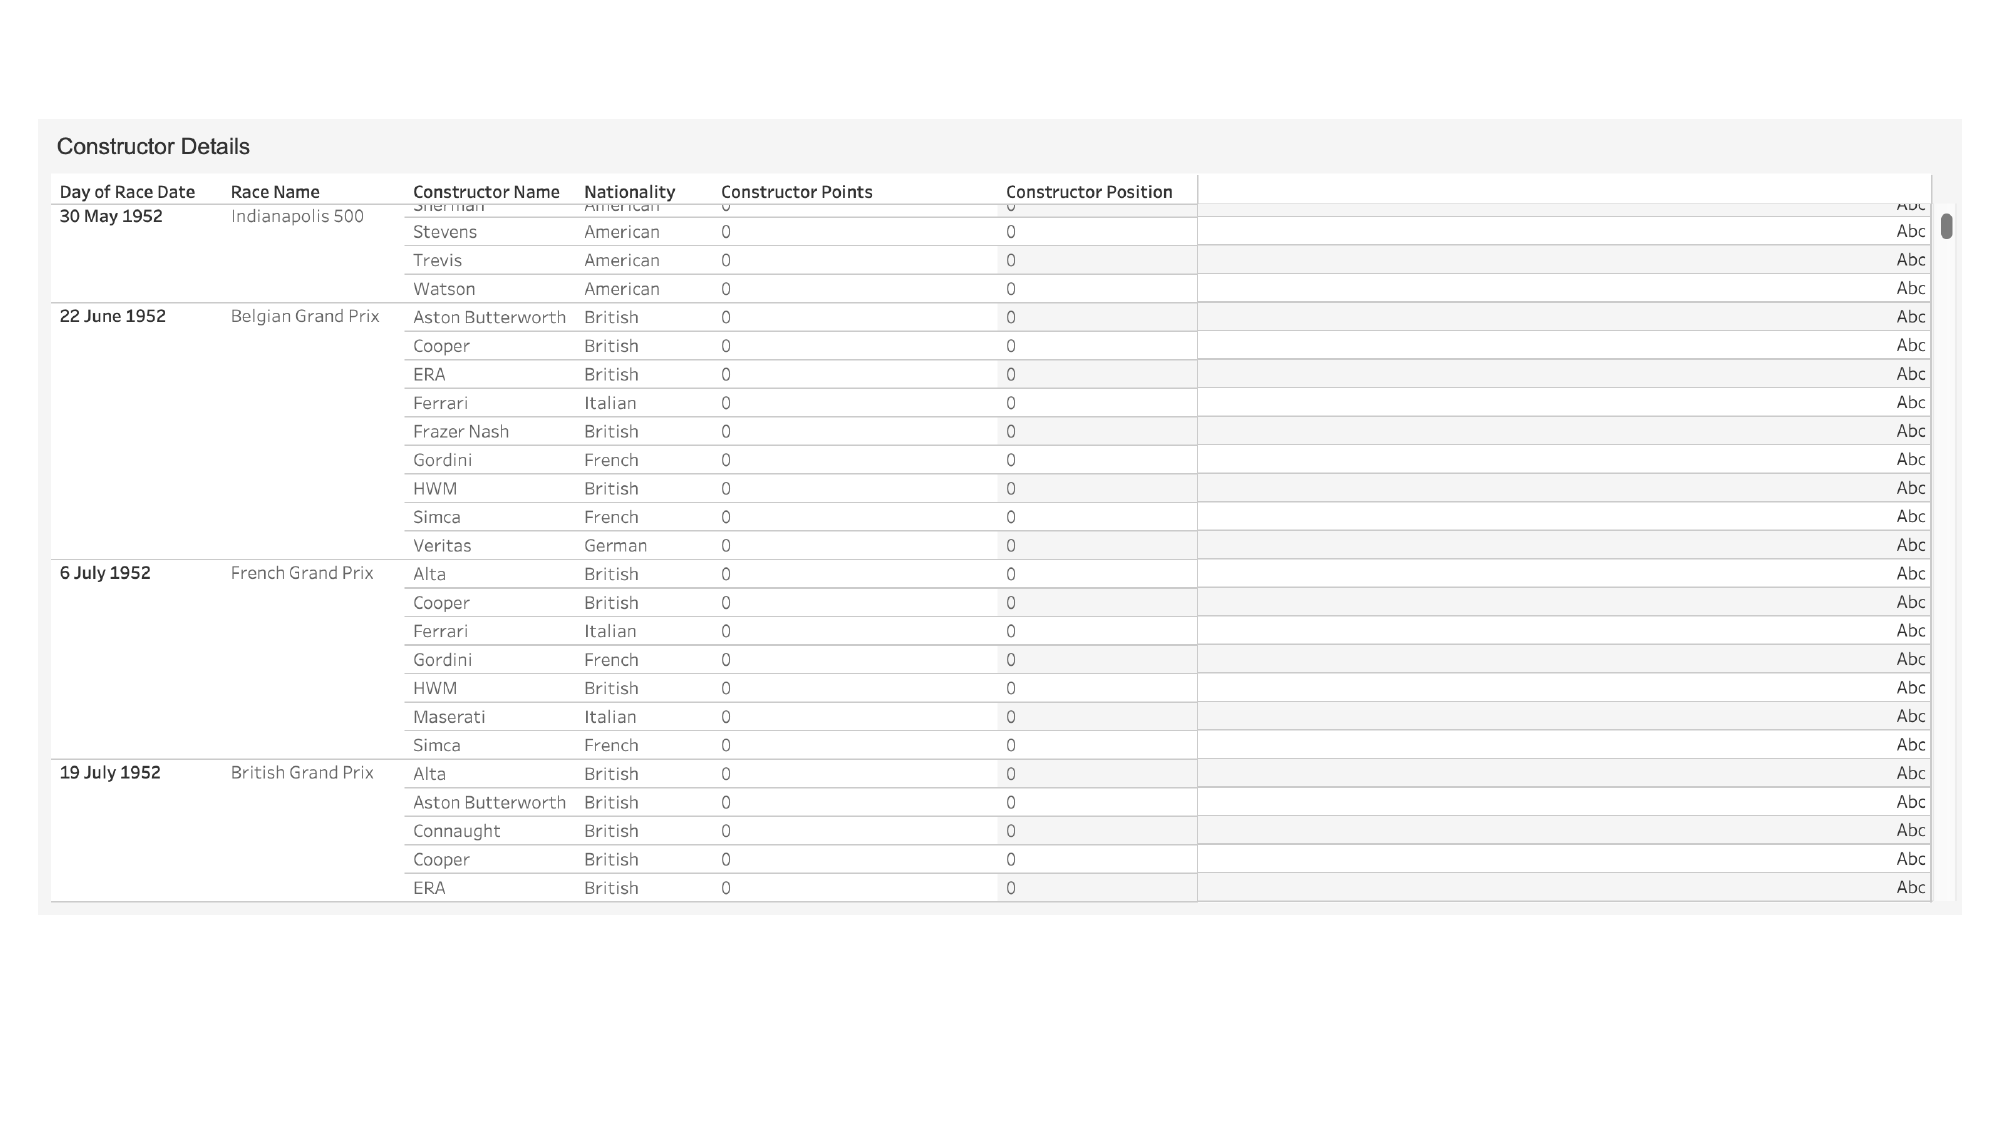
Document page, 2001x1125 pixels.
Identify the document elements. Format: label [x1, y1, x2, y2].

picture [38, 119, 1962, 915]
